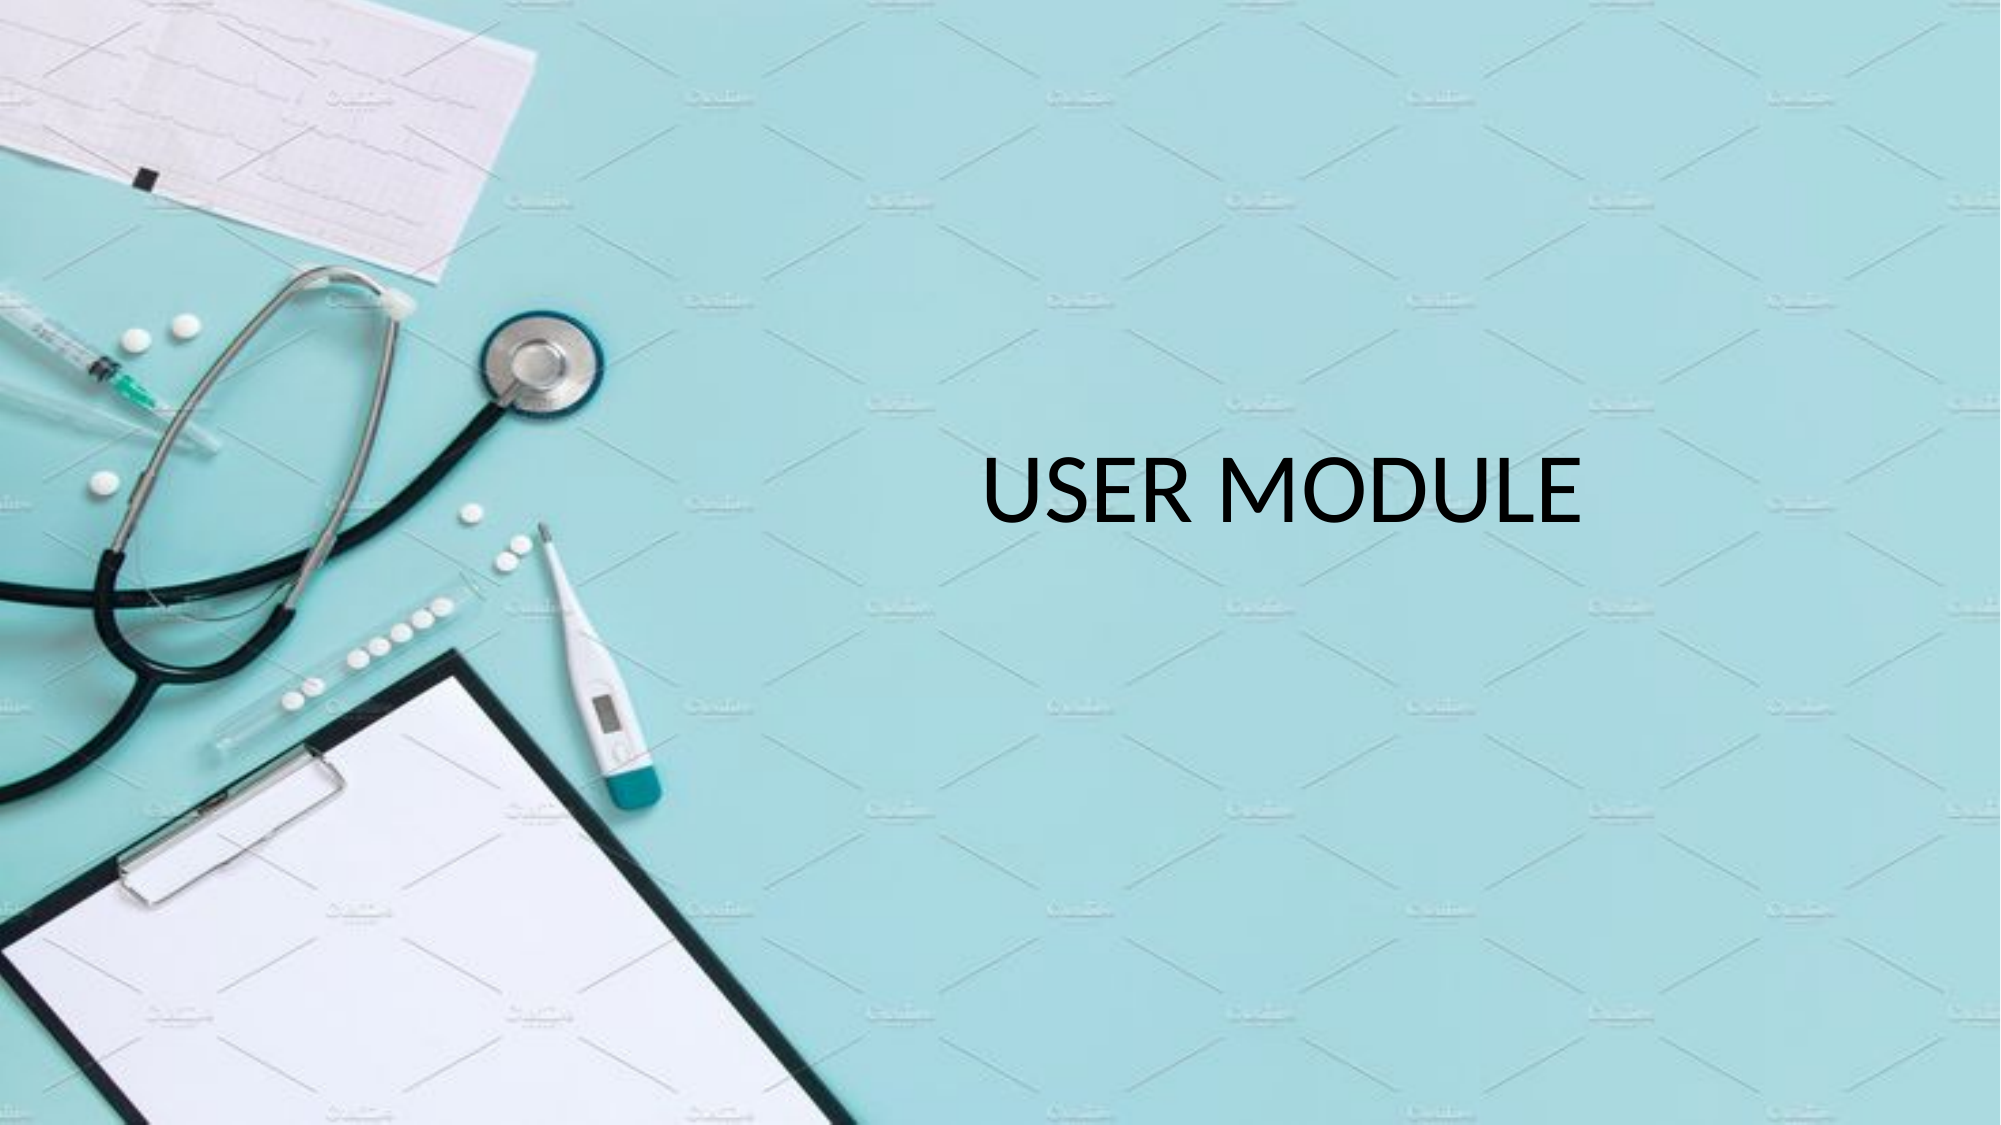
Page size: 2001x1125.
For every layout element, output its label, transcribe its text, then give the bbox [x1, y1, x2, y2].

picture [0, 0, 2001, 1125]
text_box USER MODULE [965, 415, 1600, 550]
